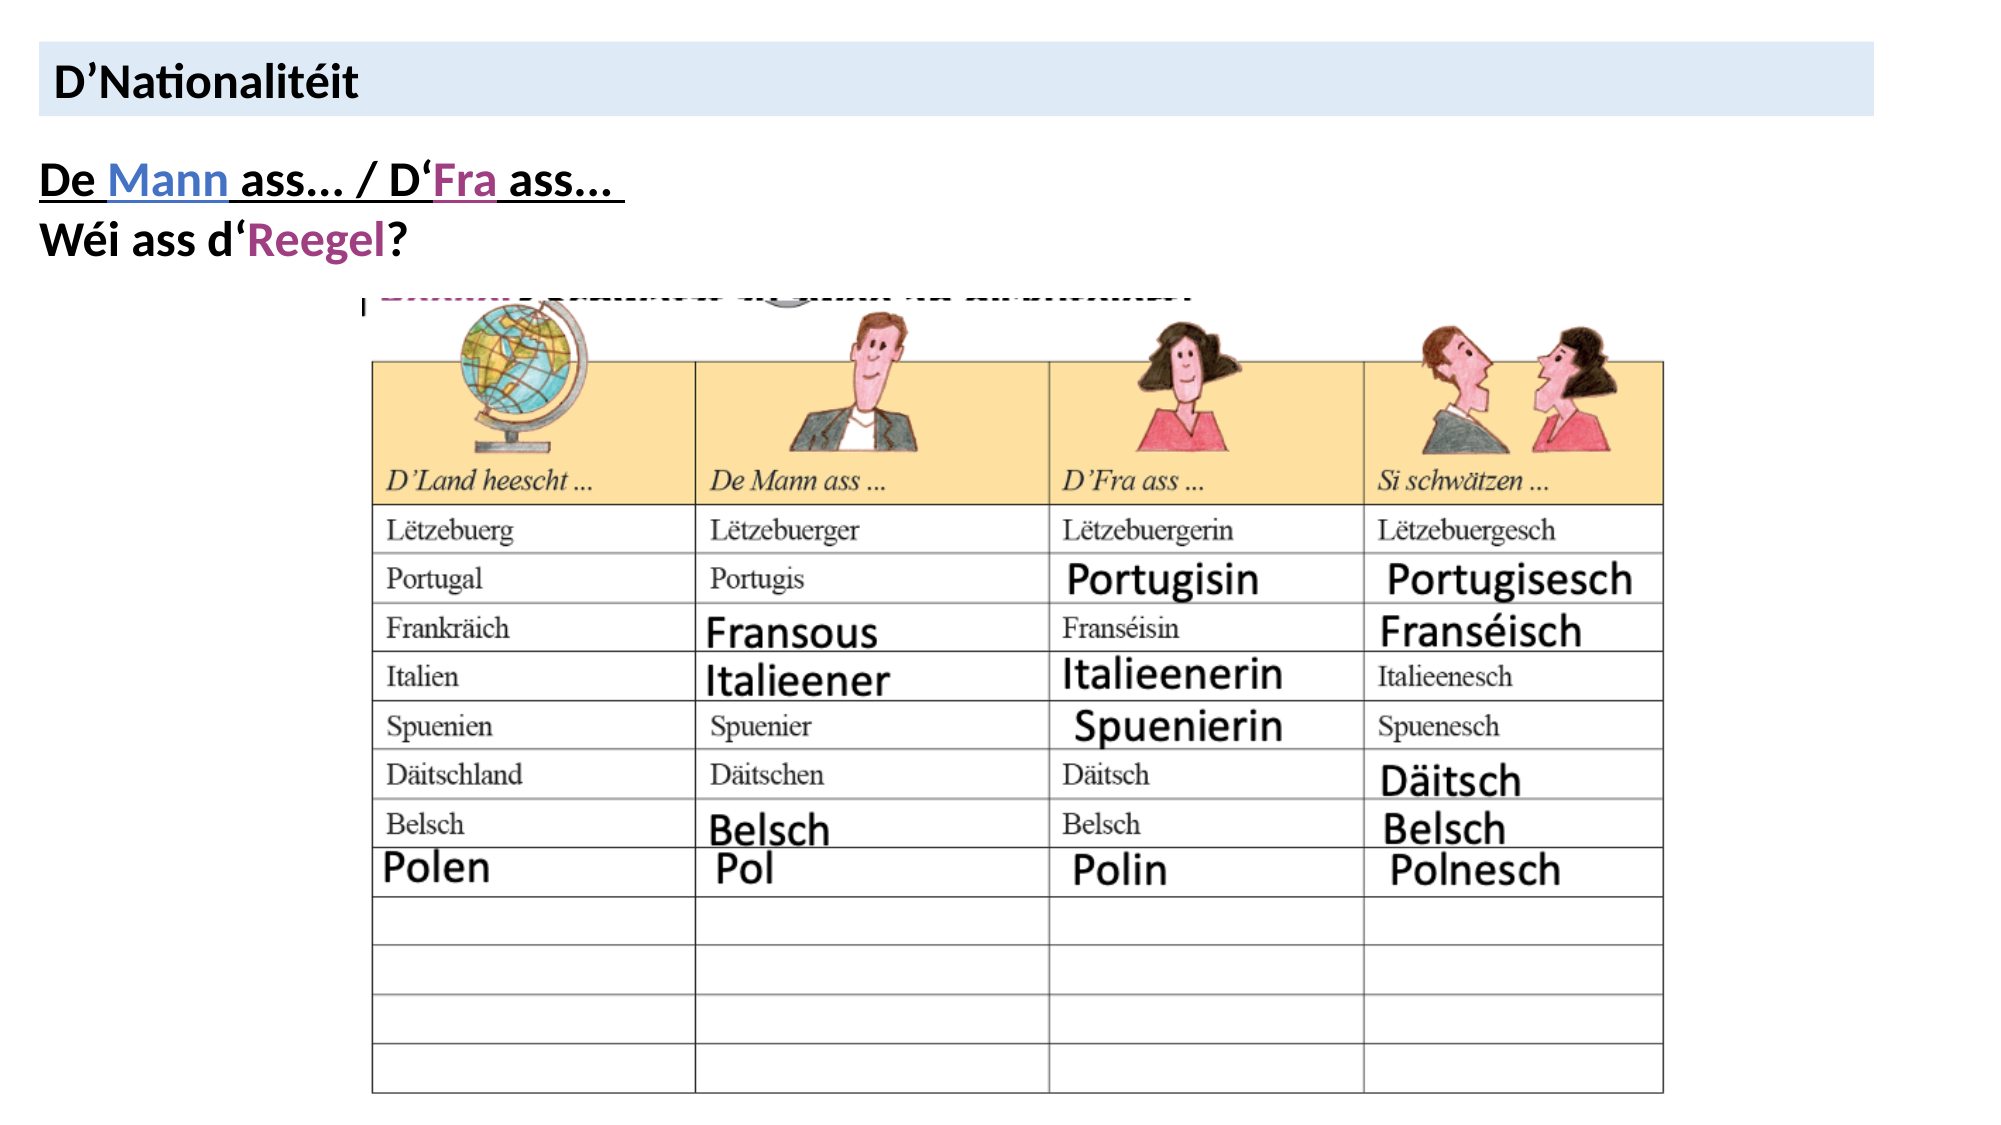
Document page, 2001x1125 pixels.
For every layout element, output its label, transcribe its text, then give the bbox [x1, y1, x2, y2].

text_box De Mann ass... / D‘Fra ass... Wéi ass d‘Reegel? [24, 138, 640, 274]
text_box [478, 294, 724, 309]
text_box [743, 284, 1205, 315]
text_box D’Nationalitéit [39, 41, 1874, 117]
picture [362, 298, 1691, 1125]
